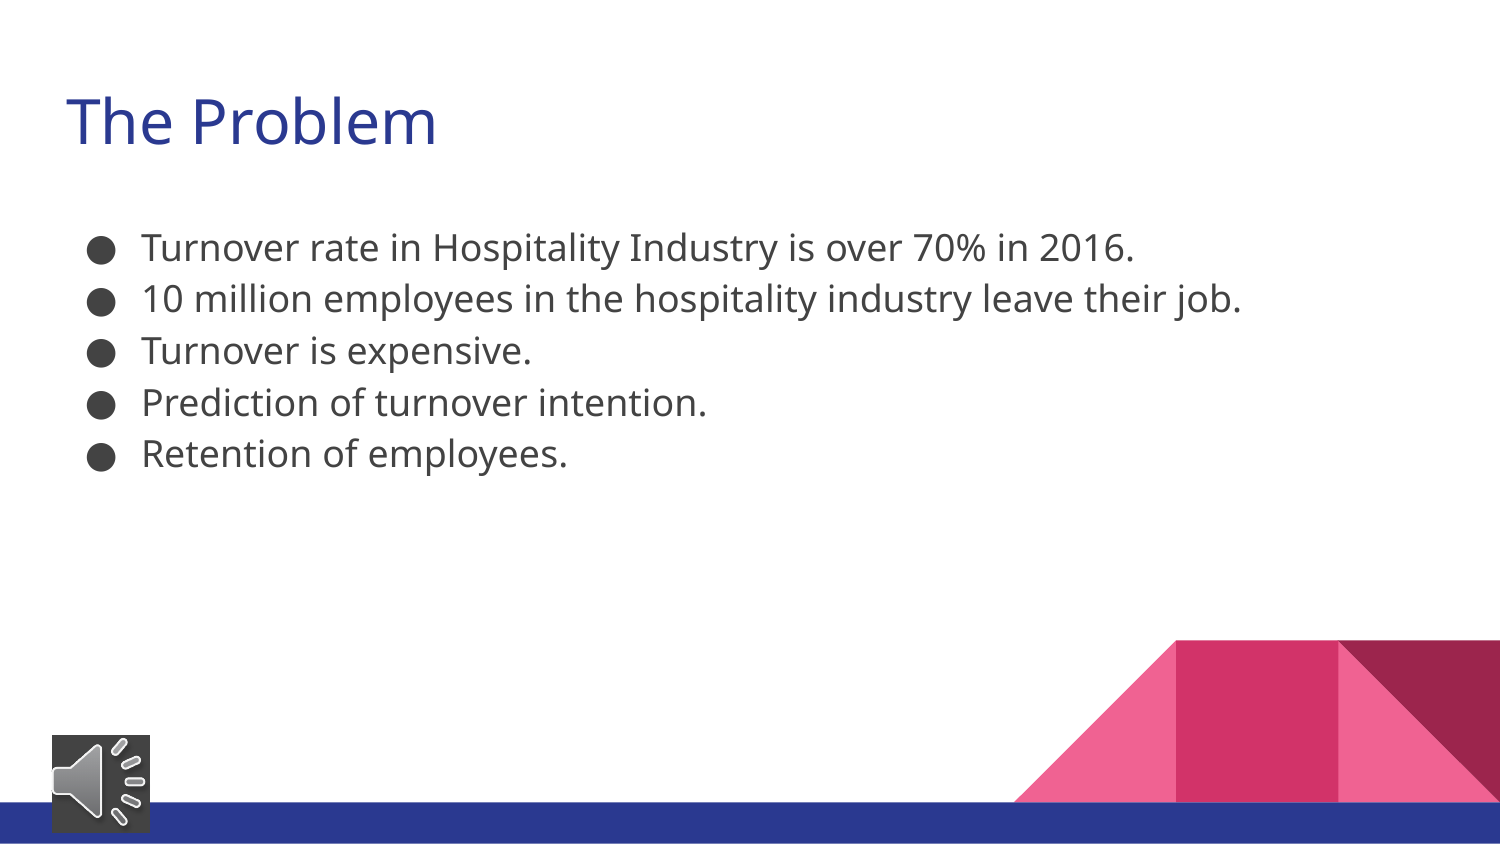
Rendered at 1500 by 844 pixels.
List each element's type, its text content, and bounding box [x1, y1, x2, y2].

title The Problem [51, 67, 1449, 167]
list Turnover rate in Hospitality Industry is over 70% in 2016. 10 million employees in the hospitality industry leave their job. Turnover is expensive. Prediction of turnover intention. Retention of employees. [51, 201, 1449, 750]
picture [50, 734, 152, 835]
